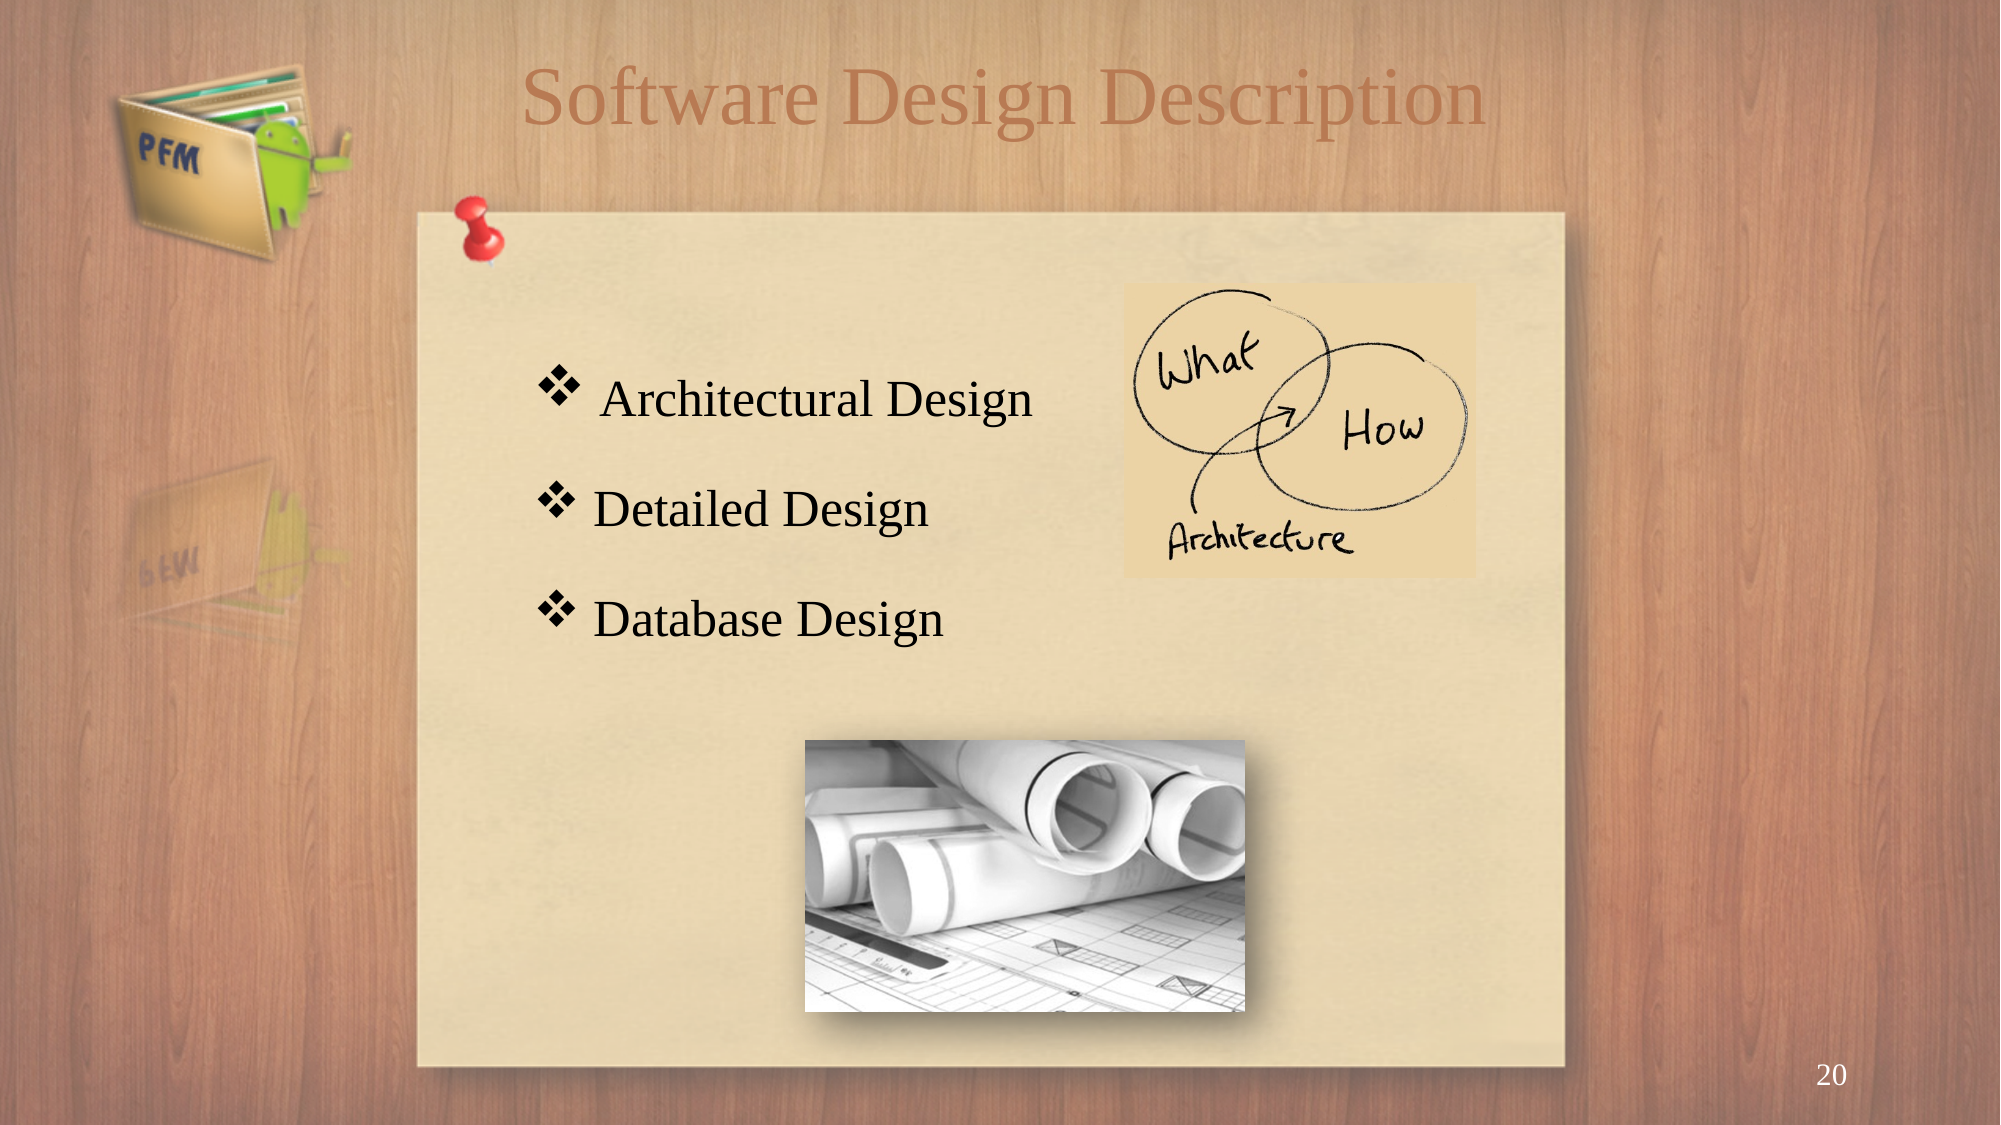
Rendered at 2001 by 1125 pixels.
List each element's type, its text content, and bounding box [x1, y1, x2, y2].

slide_number 20 [1325, 1042, 1863, 1103]
picture [805, 740, 1245, 1012]
slide_number 23 [781, 987, 1299, 1066]
picture [1124, 283, 1476, 578]
title Software Design Description [141, 0, 1867, 184]
list Architectural Design Detailed Design Database Design [518, 315, 1724, 987]
